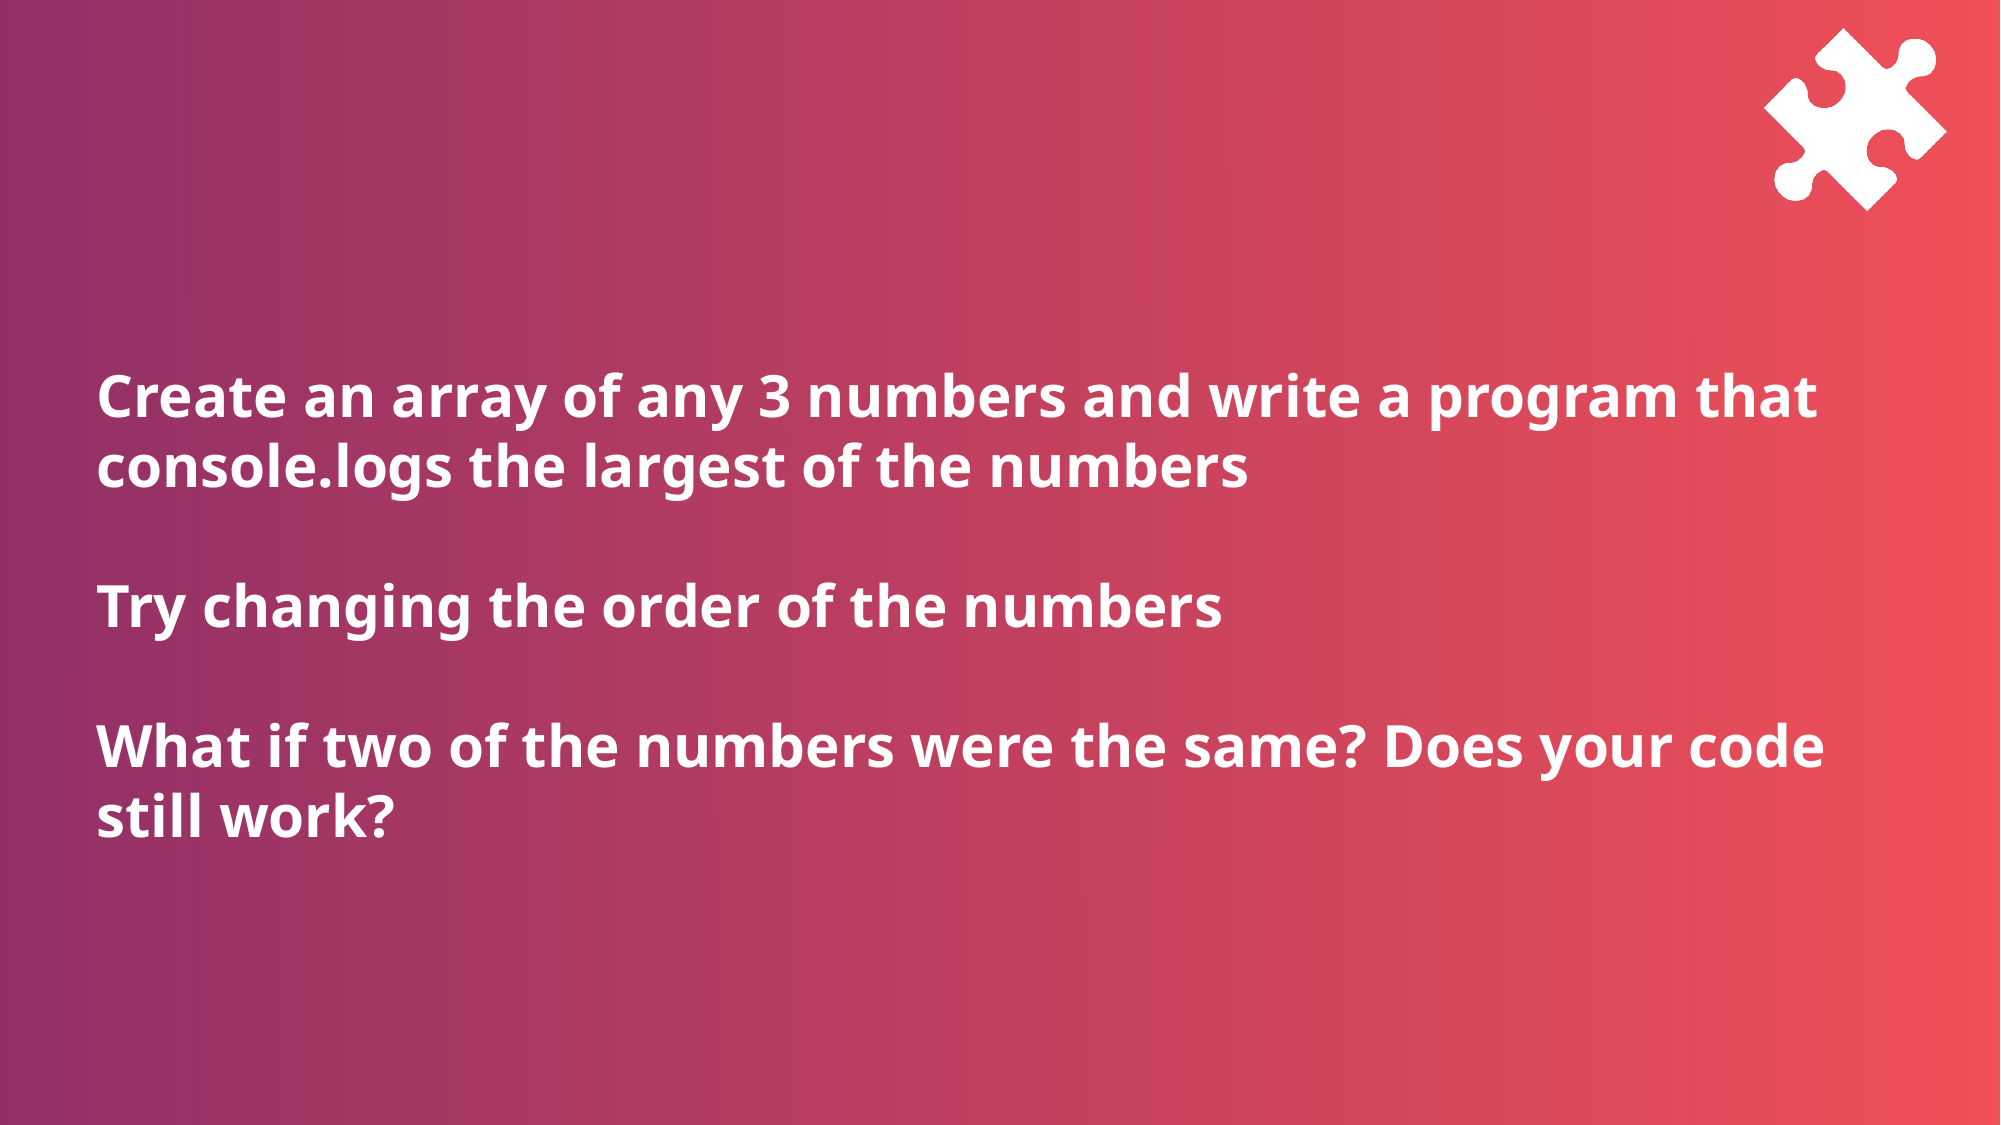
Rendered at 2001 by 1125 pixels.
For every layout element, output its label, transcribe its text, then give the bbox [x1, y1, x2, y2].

picture [1745, 14, 1965, 234]
text_box Create an array of any 3 numbers and write a program that console.logs the largest of the numbers Try changing the order of the numbers What if two of the numbers were the same? Does your code still work? [81, 351, 1885, 857]
